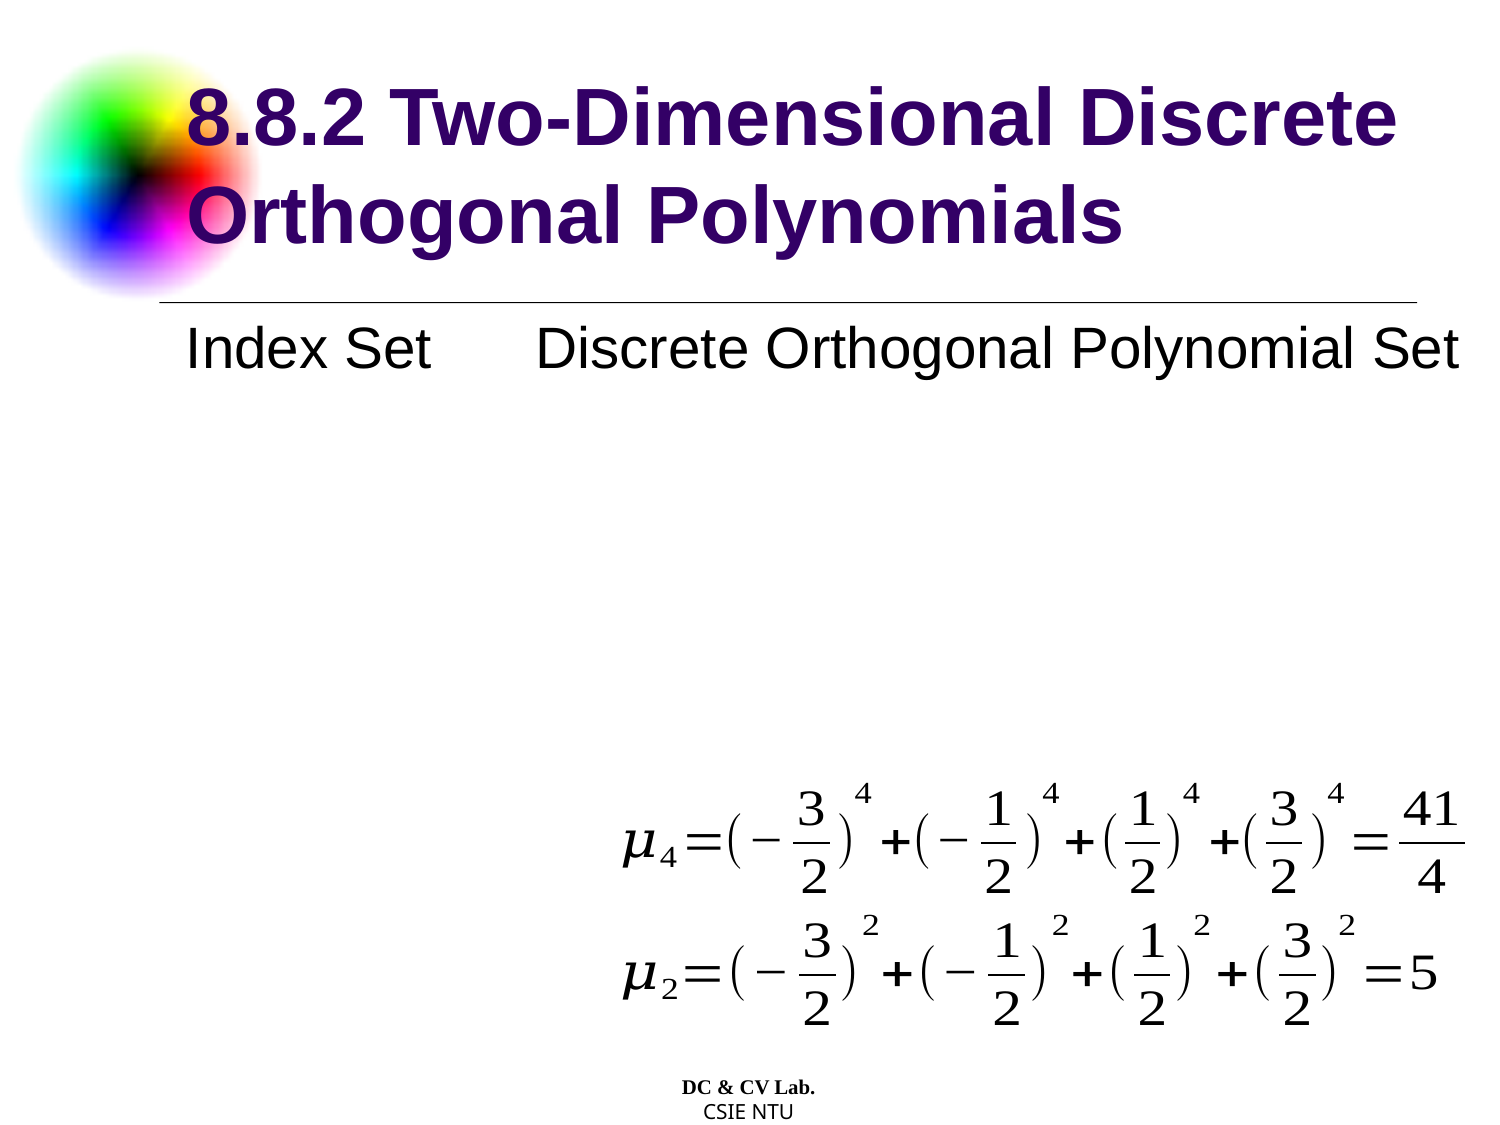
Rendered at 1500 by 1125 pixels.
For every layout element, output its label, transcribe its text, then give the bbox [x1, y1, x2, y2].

footer DC & CV Lab. CSIE NTU [511, 1066, 987, 1125]
title 8.8.2 Two-Dimensional Discrete Orthogonal Polynomials [171, 54, 1500, 268]
text_box [1033, 810, 1270, 894]
picture [0, 42, 272, 318]
